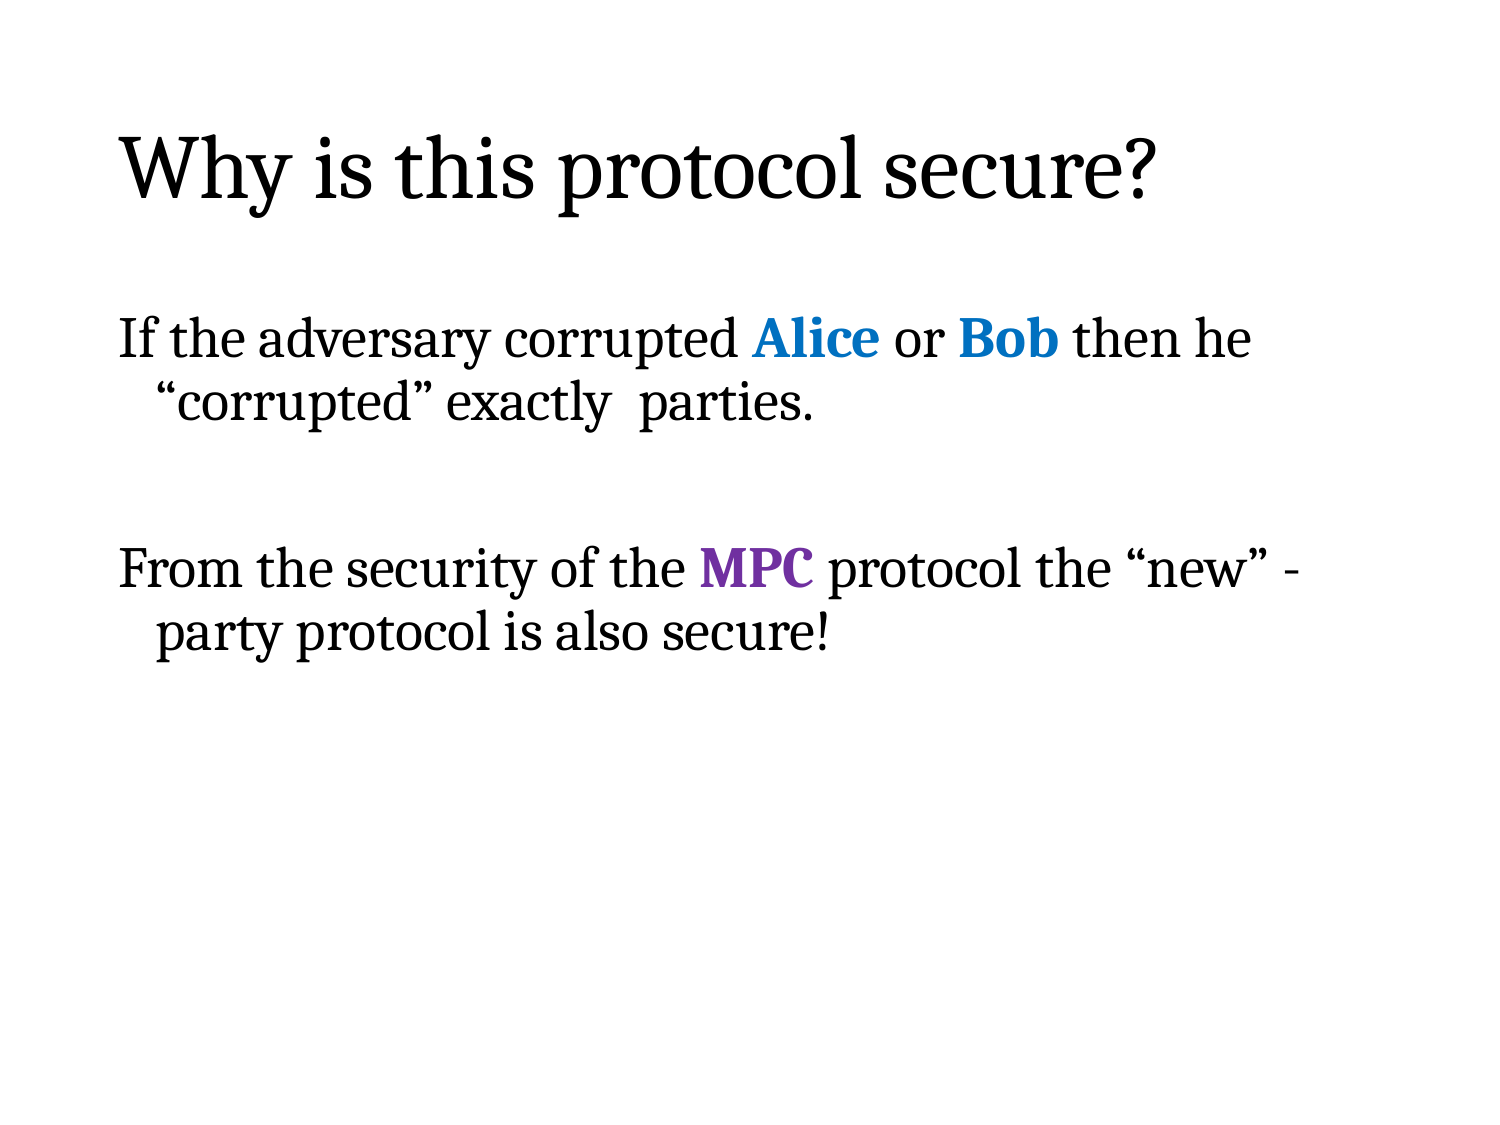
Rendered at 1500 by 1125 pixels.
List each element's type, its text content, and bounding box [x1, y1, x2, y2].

title Why is this protocol secure? [103, 59, 1397, 278]
